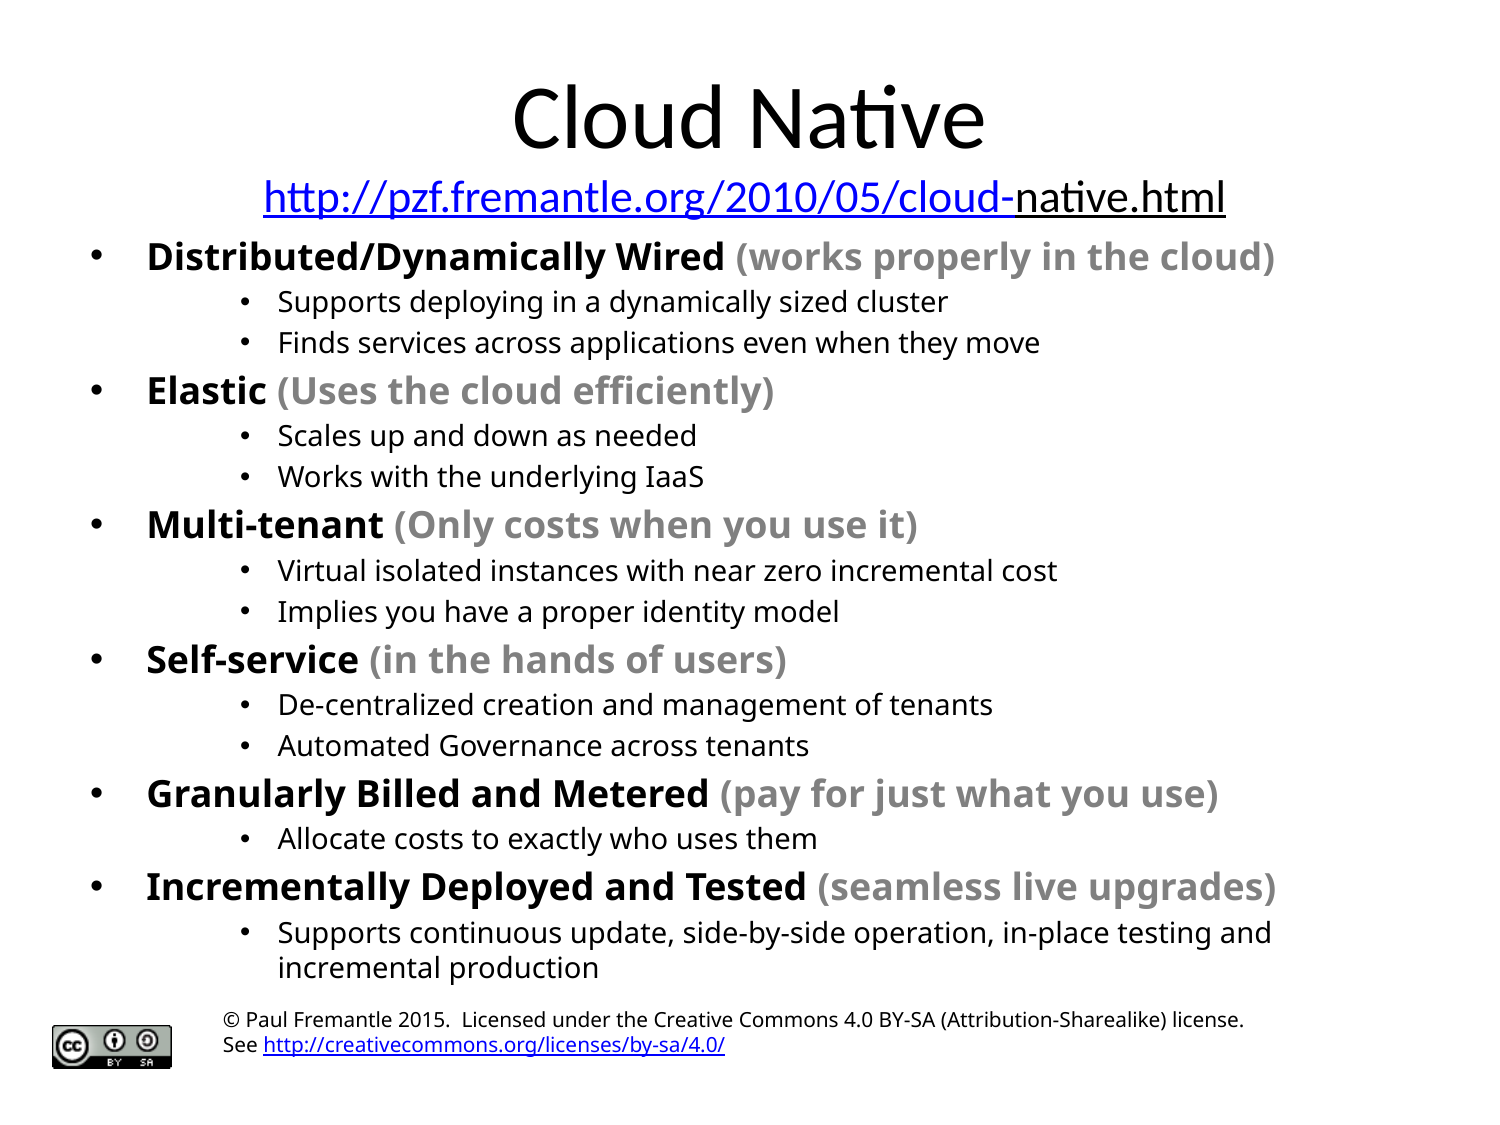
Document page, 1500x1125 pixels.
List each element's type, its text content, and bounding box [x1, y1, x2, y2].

picture [52, 1025, 75, 1069]
list Distributed/Dynamically Wired (works properly in the cloud) Supports deploying in a dynamically sized cluster Finds services across applications even when they move Elastic (Uses the cloud efficiently) Scales up and down as needed Works with the underlying IaaS Multi-tenant (Only costs when you use it) Virtual isolated instances with near zero incremental cost Implies you have a proper identity model Self-service (in the hands of users) De-centralized creation and management of tenants Automated Governance across tenants Granularly Billed and Metered (pay for just what you use) Allocate costs to exactly who uses them Incrementally Deployed and Tested (seamless live upgrades) Supports continuous update, side-by-side operation, in-place testing and incremental production [75, 224, 1425, 1088]
title Cloud Native http://pzf.fremantle.org/2010/05/cloud-native.html [75, 45, 1425, 224]
